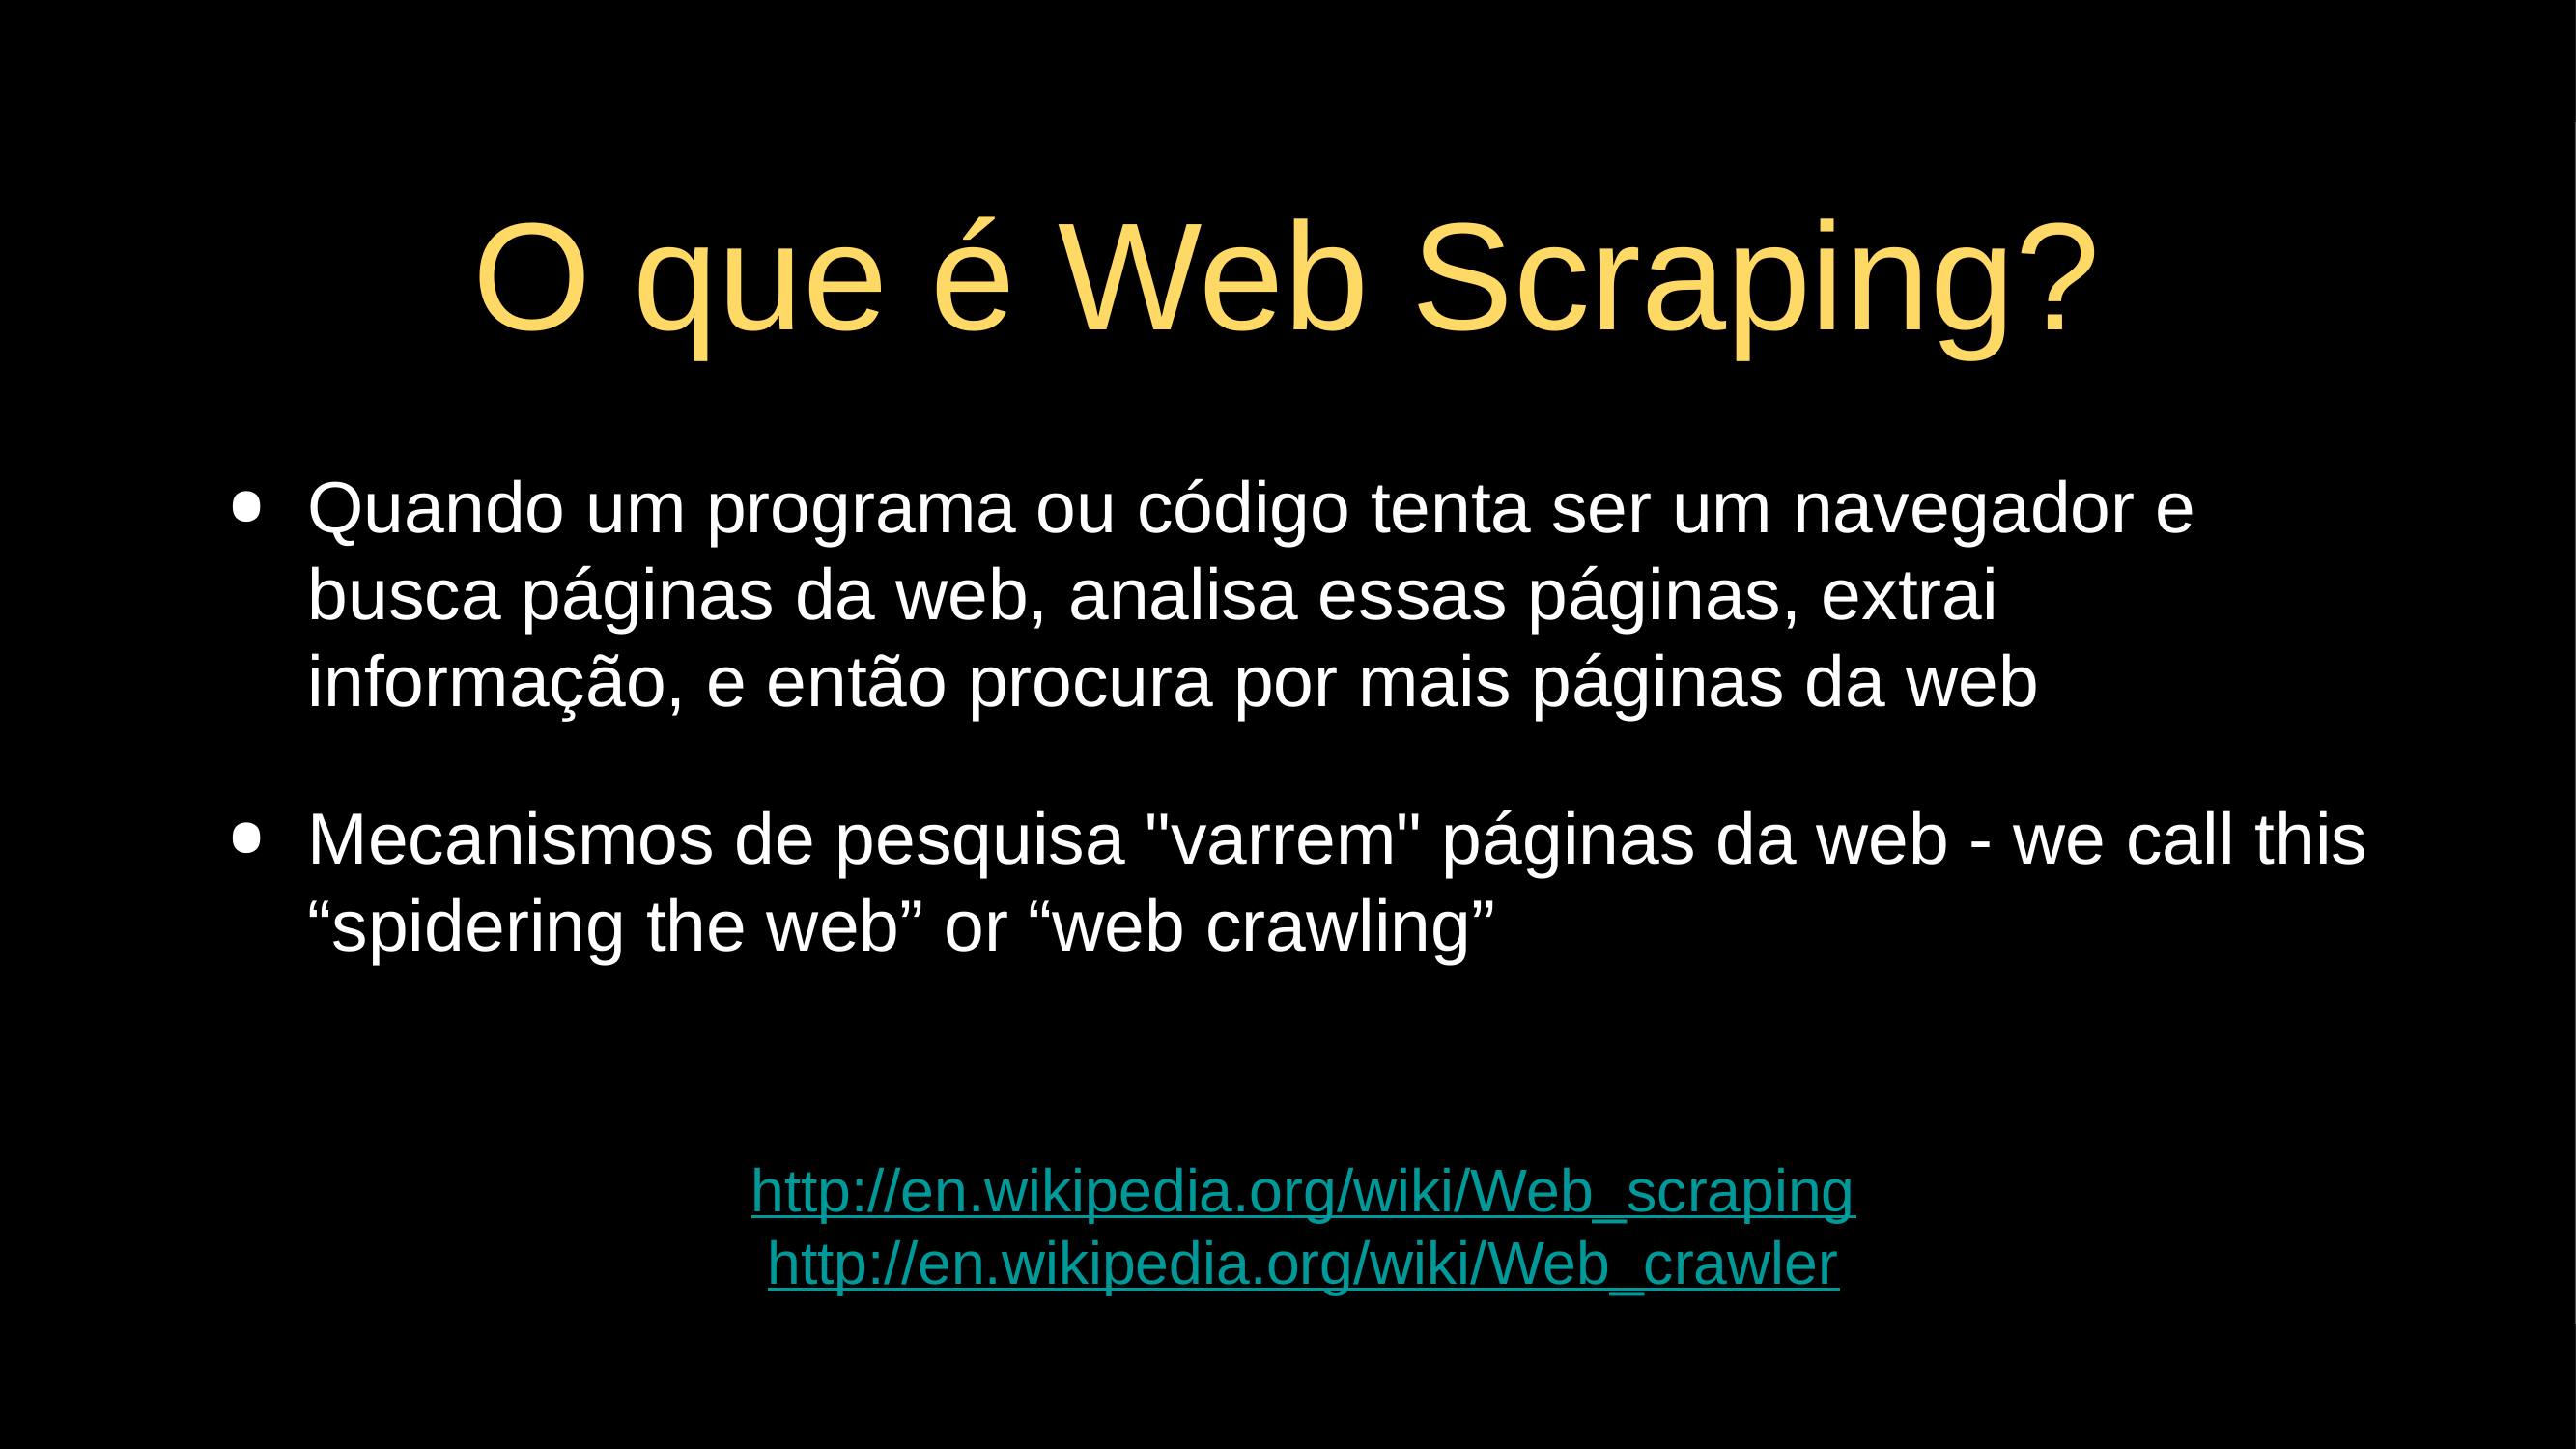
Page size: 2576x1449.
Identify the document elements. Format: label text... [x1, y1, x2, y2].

list Quando um programa ou código tenta ser um navegador e busca páginas da web, analisa essas páginas, extrai informação, e então procura por mais páginas da web Mecanismos de pesquisa "varrem" páginas da web - we call this “spidering the web” or “web crawling” [183, 454, 2391, 1317]
title O que é Web Scraping? [183, 133, 2391, 403]
text_box http://en.wikipedia.org/wiki/Web_scraping http://en.wikipedia.org/wiki/Web_crawler [602, 1133, 2005, 1315]
